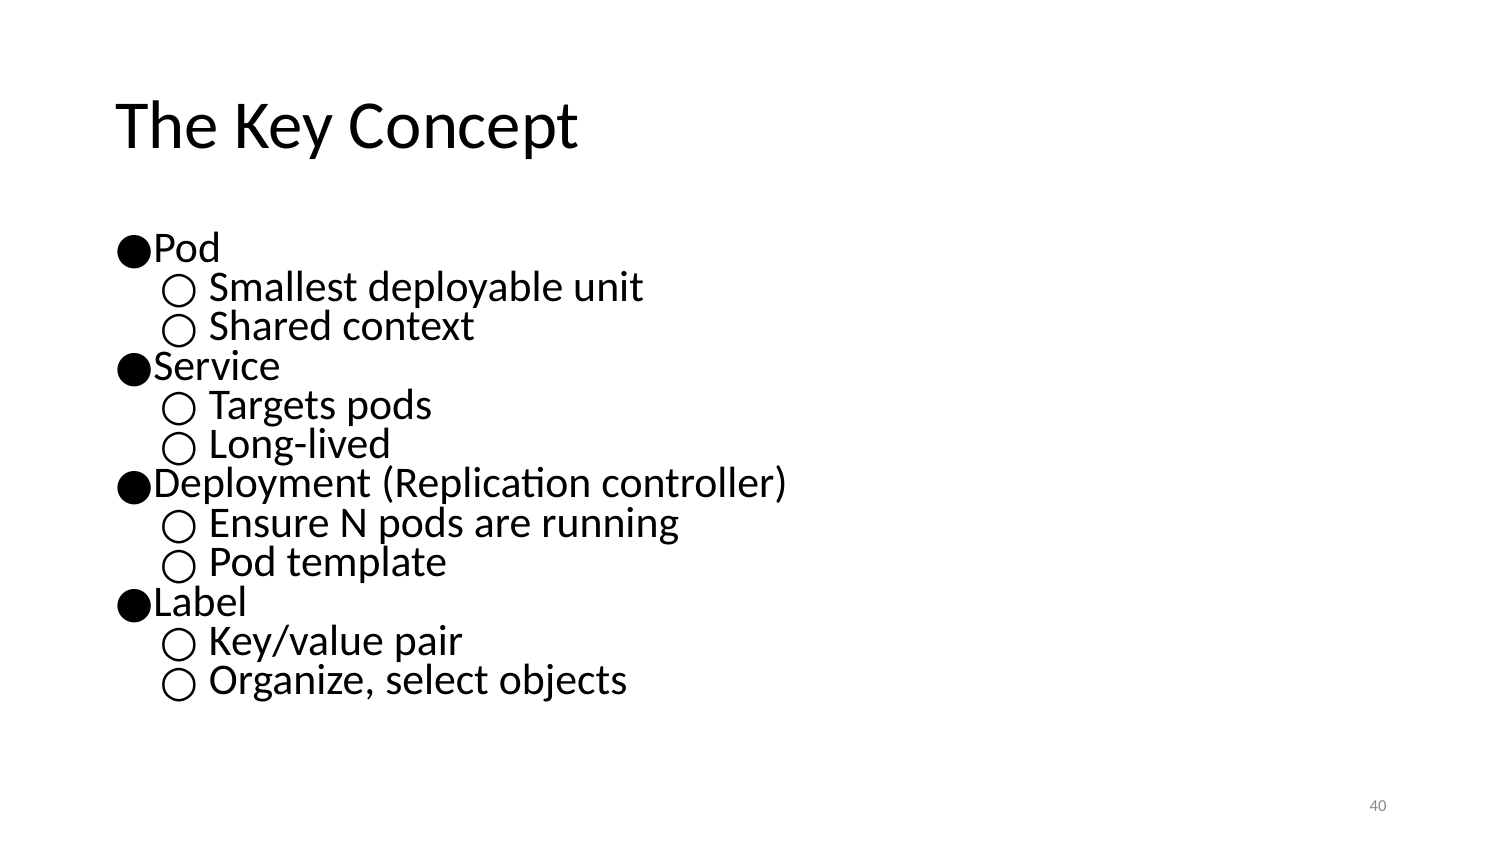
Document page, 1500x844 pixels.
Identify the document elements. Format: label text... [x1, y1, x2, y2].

title The Key Concept [103, 45, 1398, 209]
list Pod Smallest deployable unit Shared context Service Targets pods Long-lived Deployment (Replication controller) Ensure N pods are running Pod template Label Key/value pair Organize, select objects [103, 225, 1398, 711]
slide_number ‹#› [1060, 782, 1398, 827]
